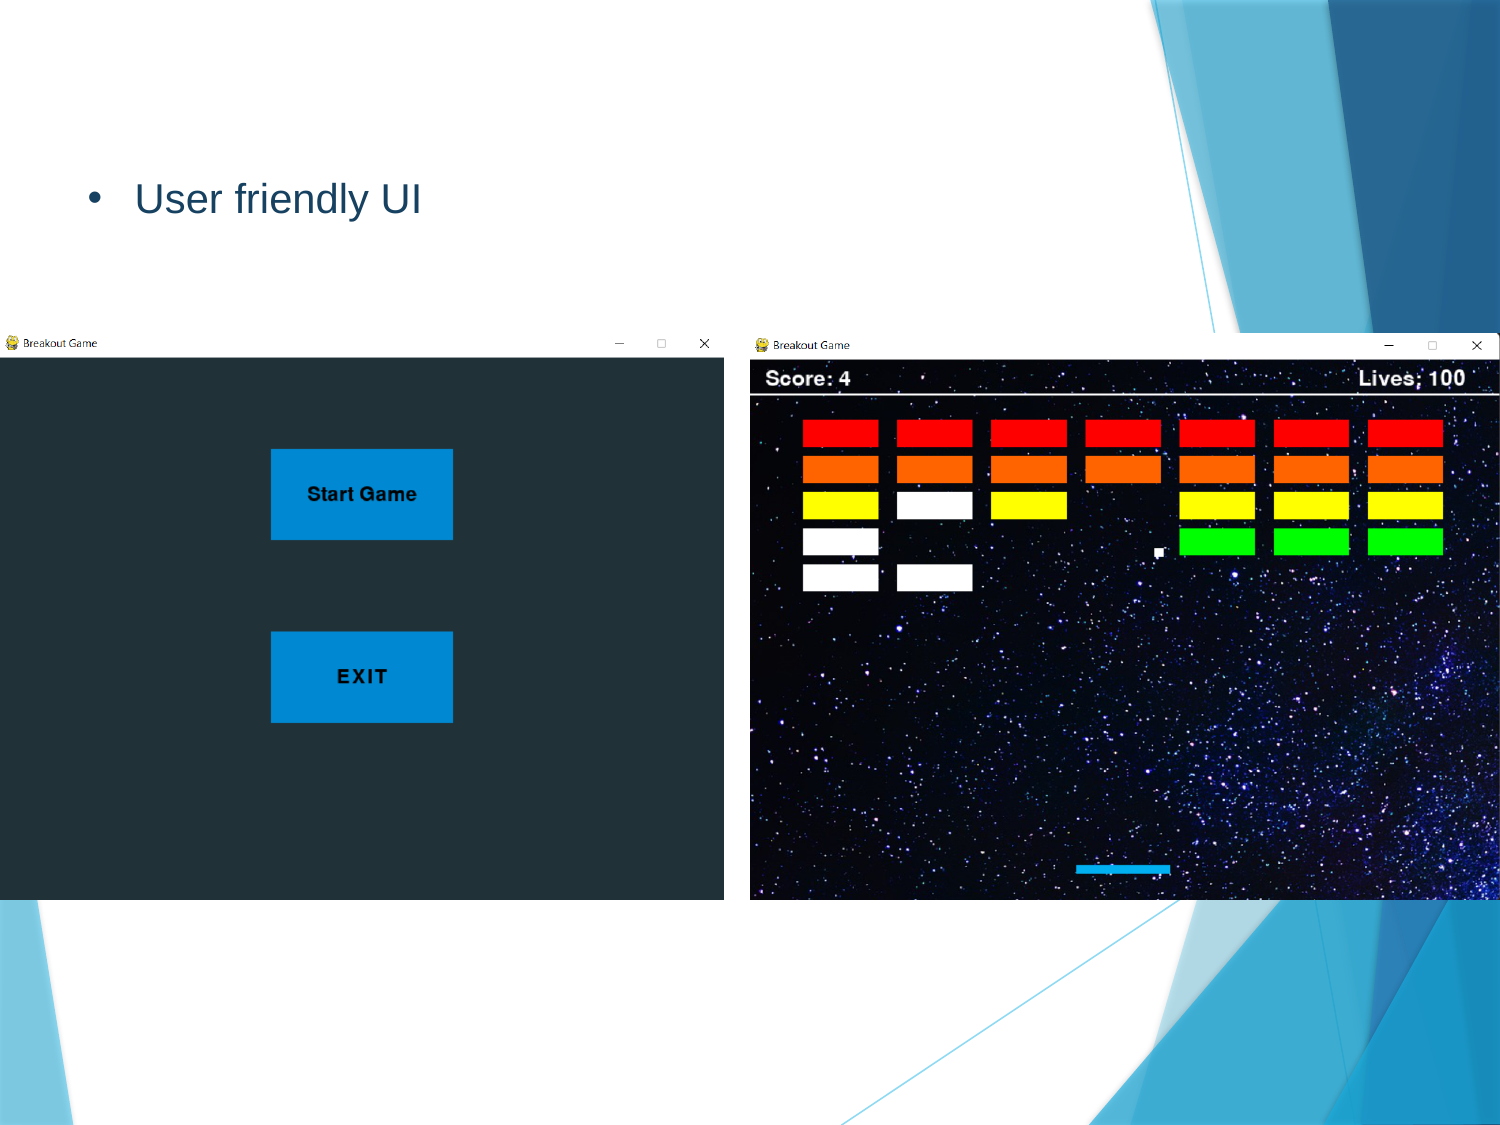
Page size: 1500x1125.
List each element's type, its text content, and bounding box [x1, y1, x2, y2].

picture [0, 333, 725, 900]
picture [749, 333, 1500, 900]
text_box User friendly UI [72, 164, 913, 230]
